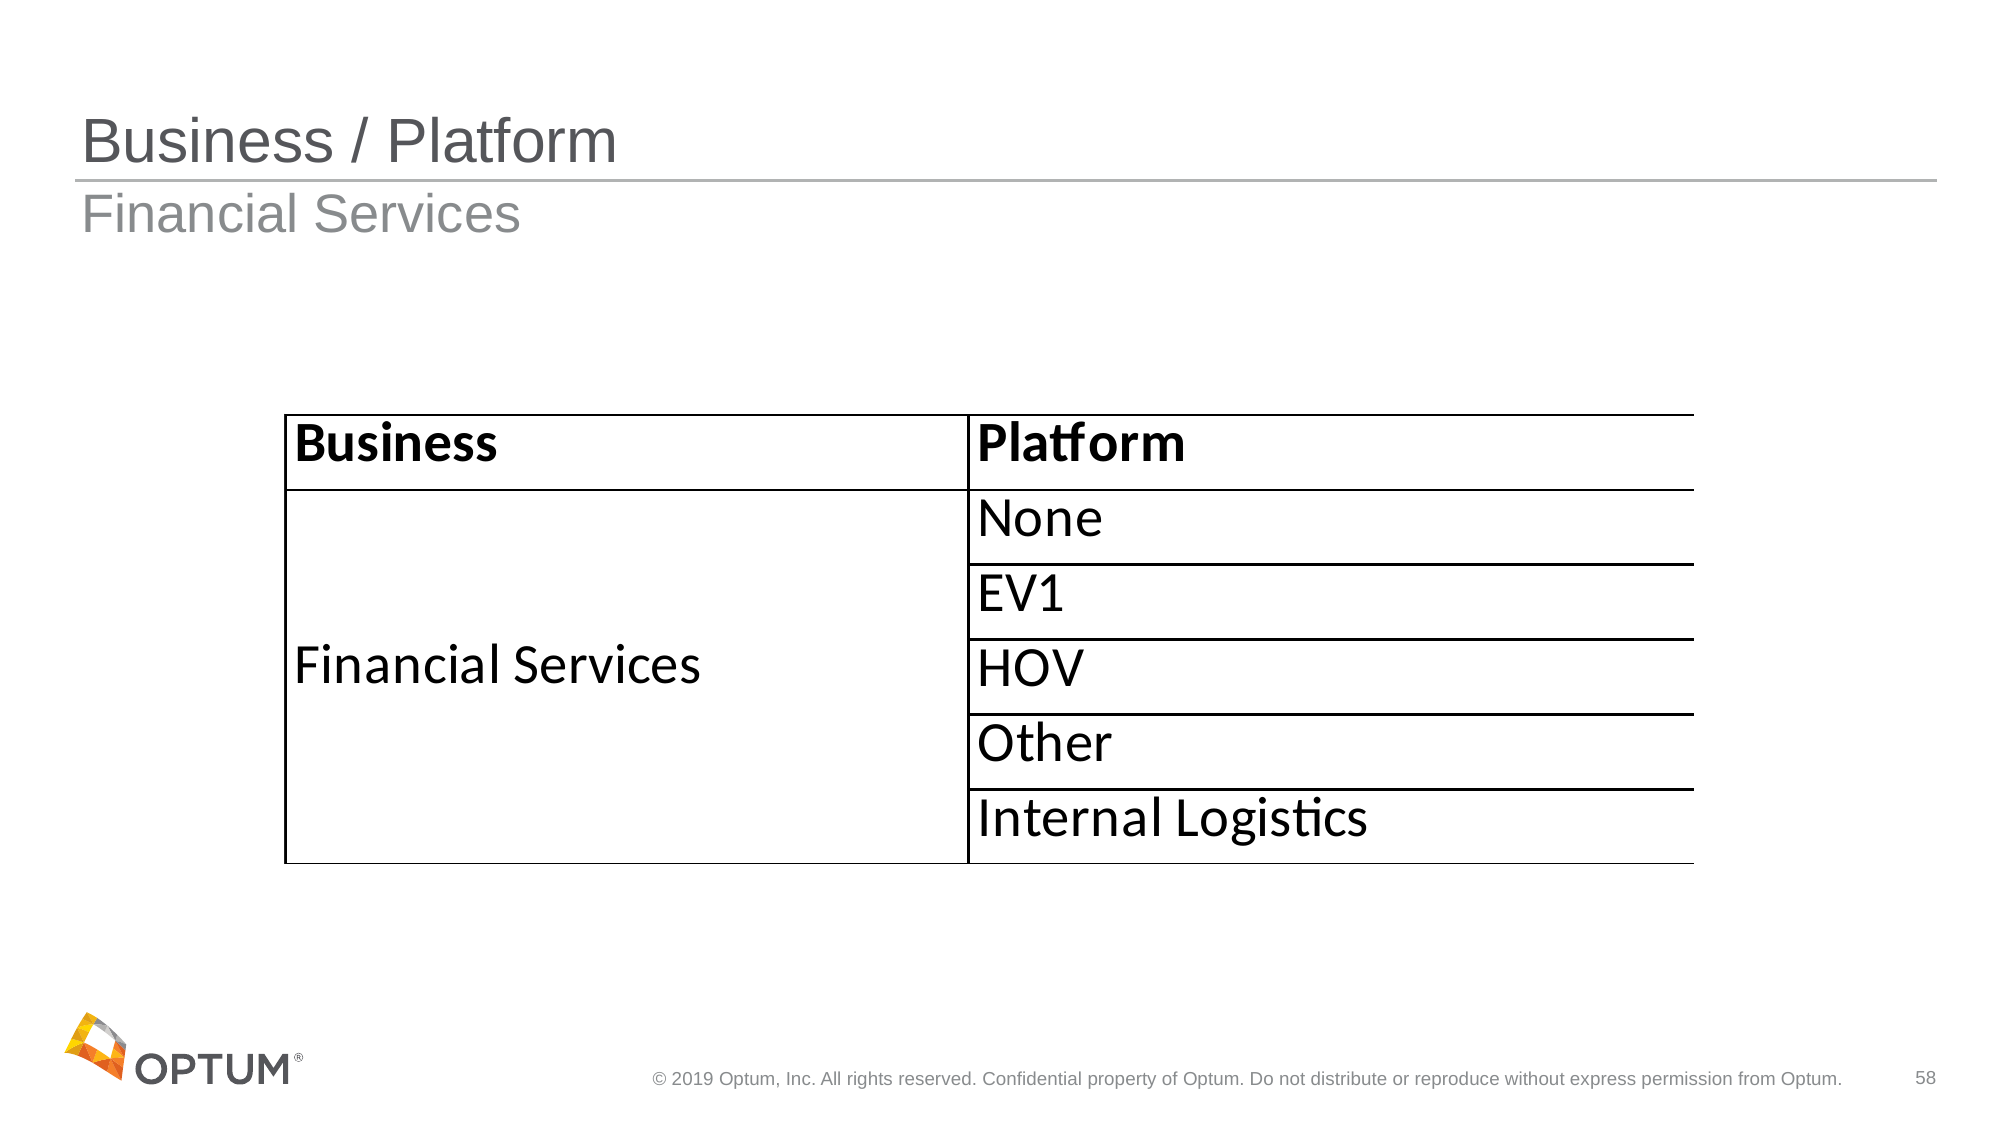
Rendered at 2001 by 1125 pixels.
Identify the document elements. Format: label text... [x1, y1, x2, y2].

title Business / Platform [81, 0, 1938, 177]
list Financial Services [81, 183, 1938, 265]
footer © 2019 Optum, Inc. All rights reserved. Confidential property of Optum. Do not distribute or reproduce without express permission from Optum. [500, 1052, 1842, 1104]
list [284, 413, 1697, 866]
slide_number 58 [1848, 1057, 1937, 1096]
